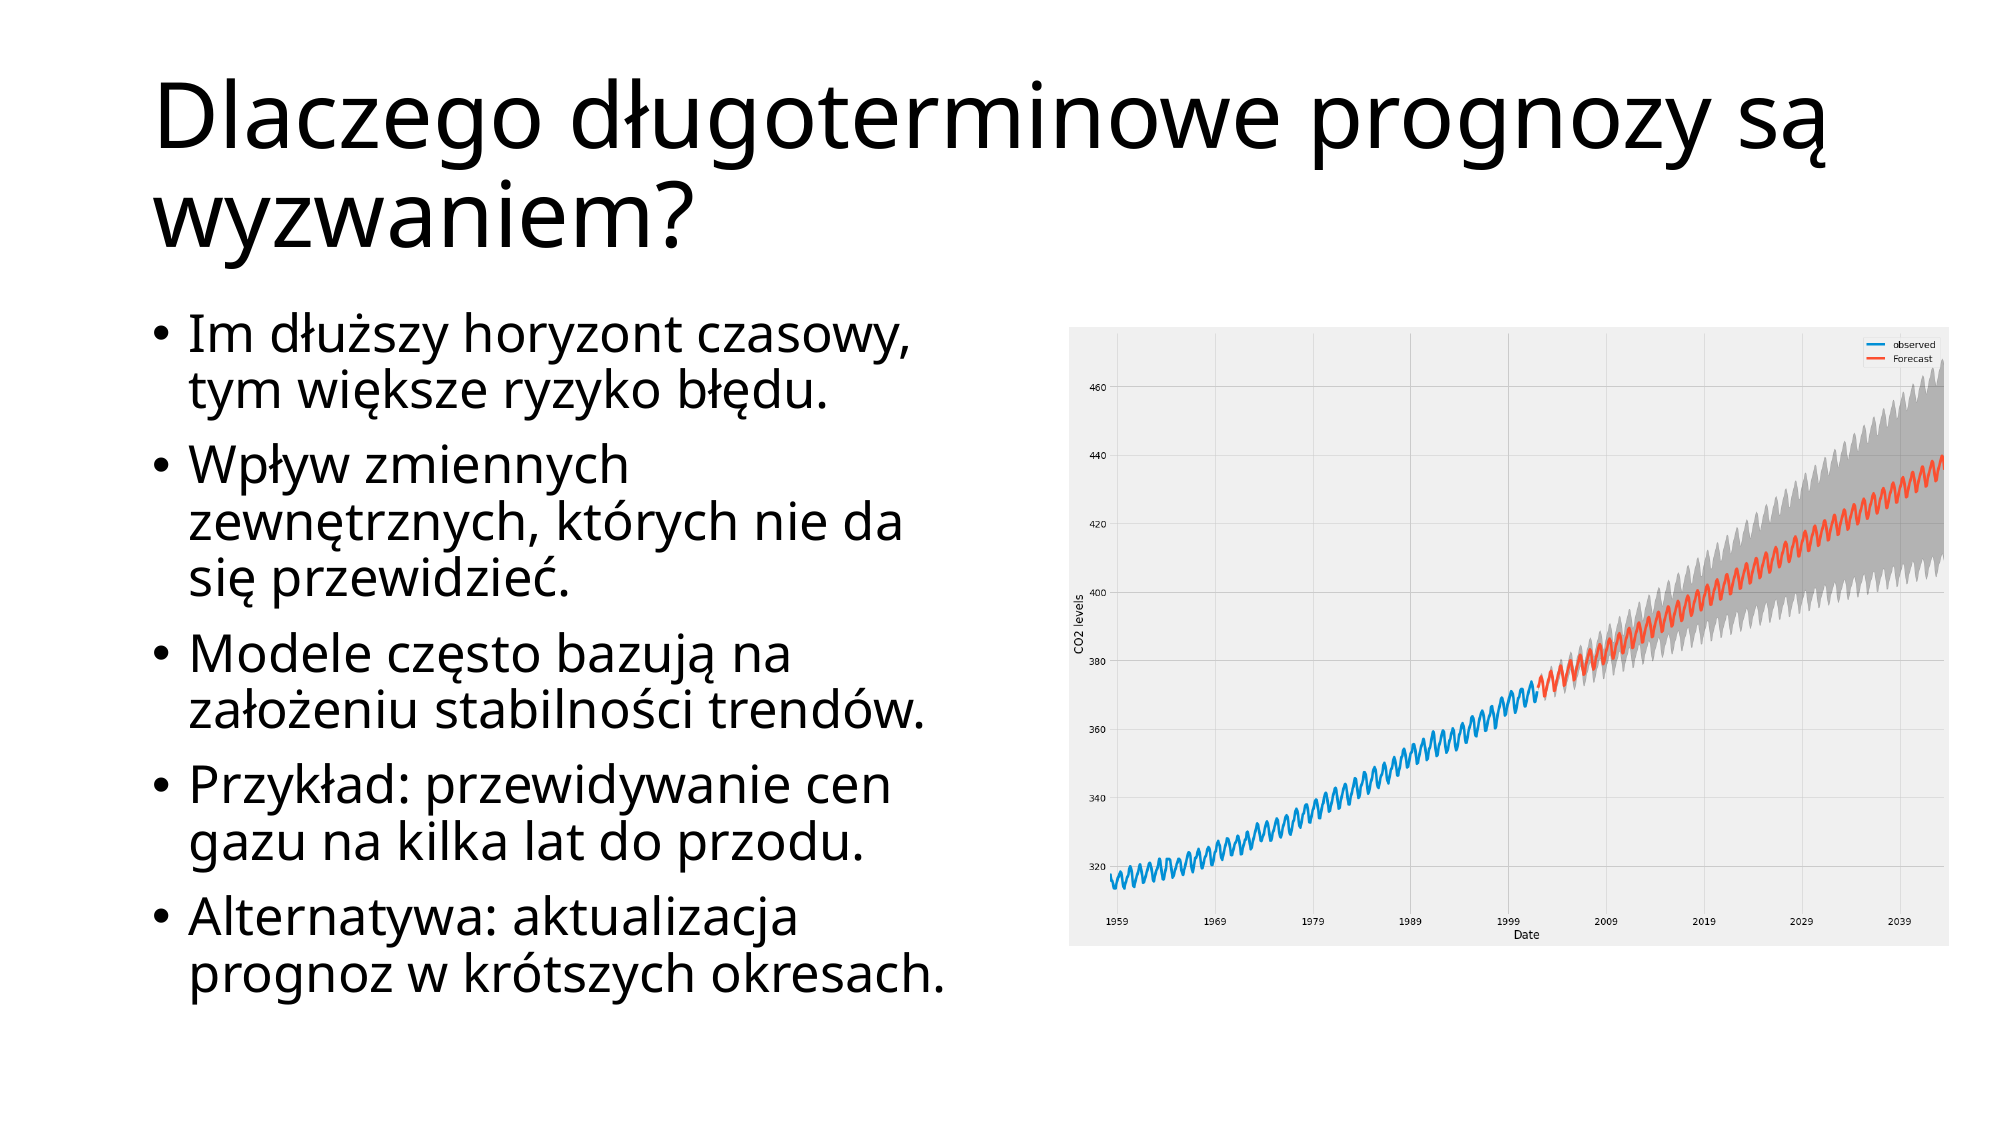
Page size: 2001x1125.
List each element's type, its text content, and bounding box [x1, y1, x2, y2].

title Dlaczego długoterminowe prognozy są wyzwaniem? [137, 59, 1863, 278]
picture [1069, 326, 1950, 947]
list Im dłuższy horyzont czasowy, tym większe ryzyko błędu. Wpływ zmiennych zewnętrznych, których nie da się przewidzieć. Modele często bazują na założeniu stabilności trendów. Przykład: przewidywanie cen gazu na kilka lat do przodu. Alternatywa: aktualizacja prognoz w krótszych okresach. [137, 299, 1000, 1014]
